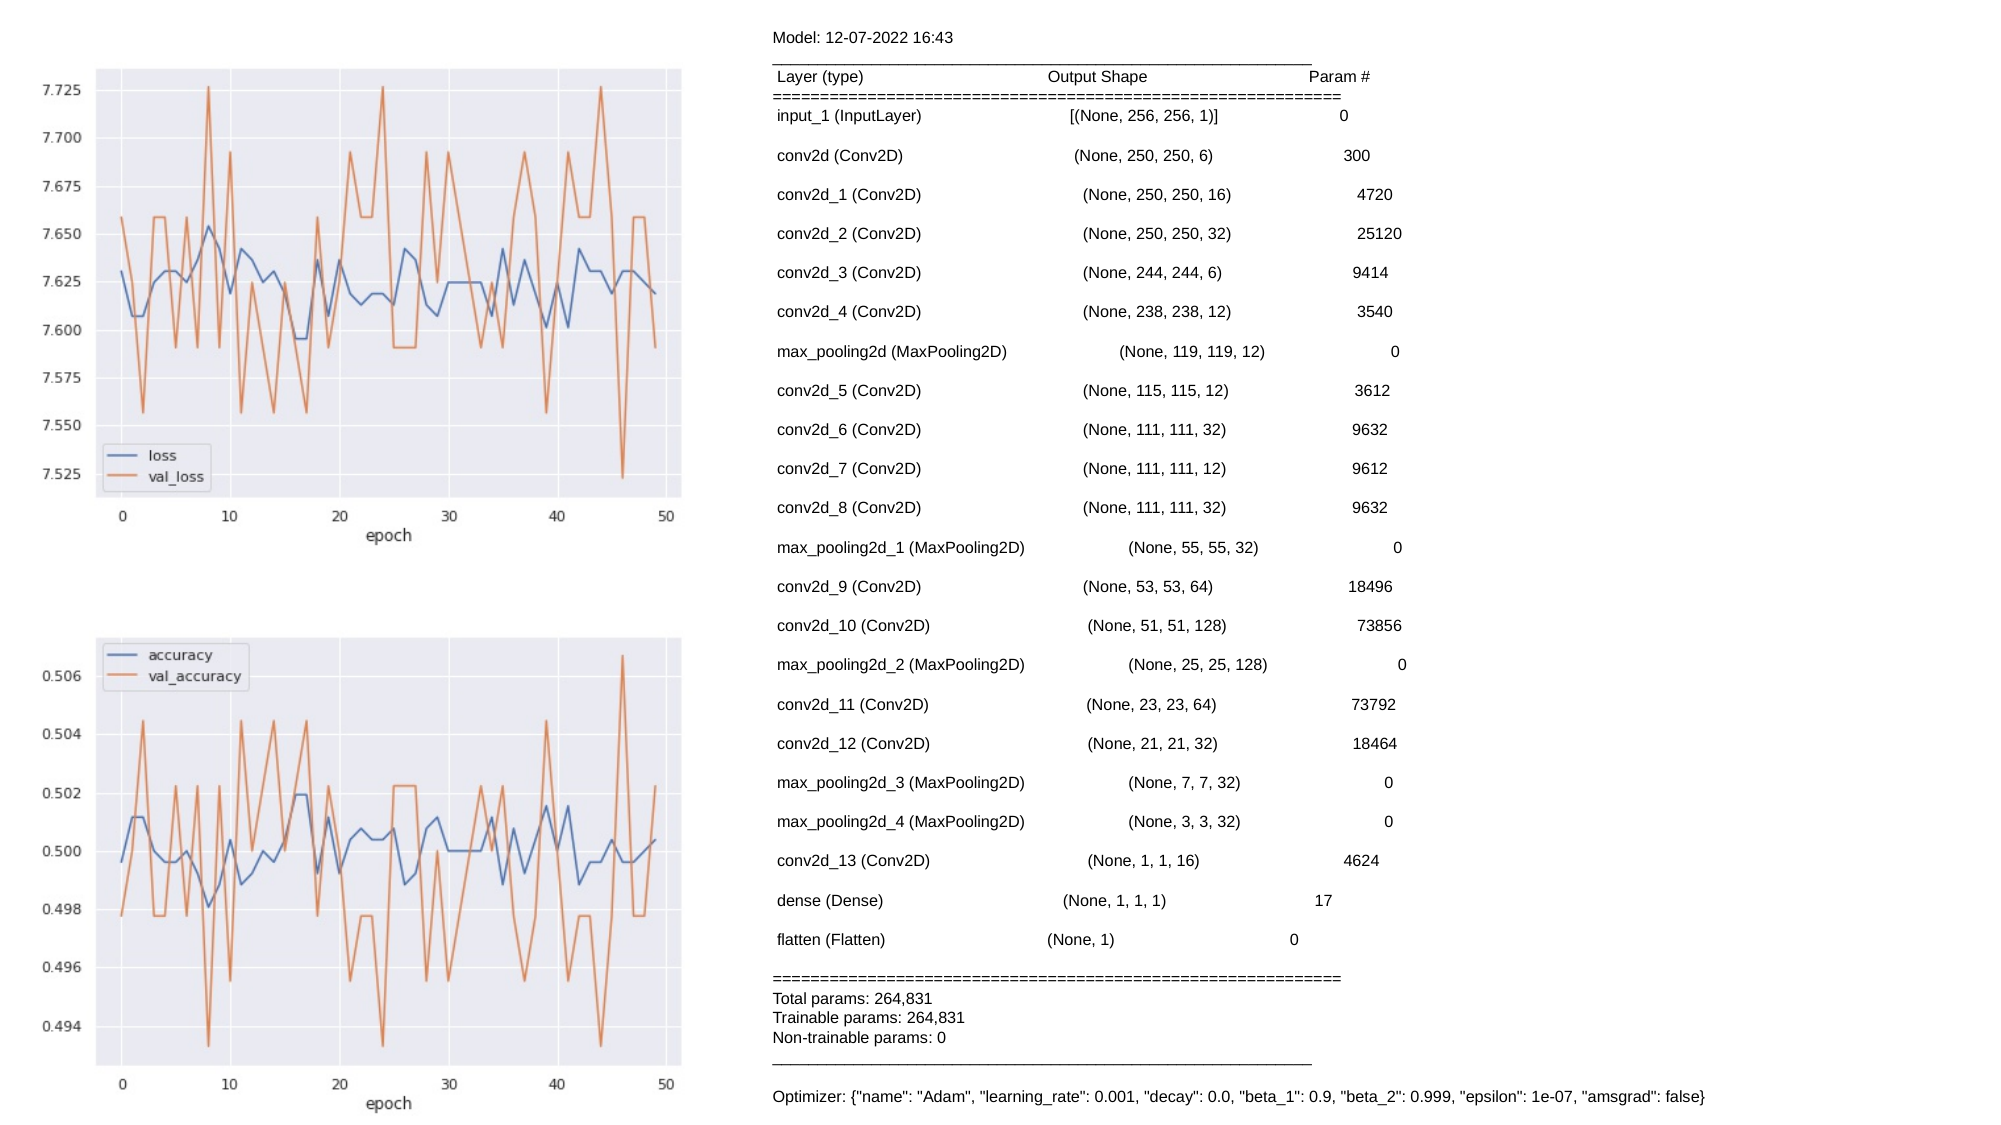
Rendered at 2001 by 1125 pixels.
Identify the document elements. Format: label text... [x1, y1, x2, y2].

text_box Model: 12-07-2022 16:43 ____________________________________________________________ Layer (type) Output Shape Param # ============================================================ input_1 (InputLayer) [(None, 256, 256, 1)] 0 conv2d (Conv2D) (None, 250, 250, 6) 300 conv2d_1 (Conv2D) (None, 250, 250, 16) 4720 conv2d_2 (Conv2D) (None, 250, 250, 32) 25120 conv2d_3 (Conv2D) (None, 244, 244, 6) 9414 conv2d_4 (Conv2D) (None, 238, 238, 12) 3540 max_pooling2d (MaxPooling2D) (None, 119, 119, 12) 0 conv2d_5 (Conv2D) (None, 115, 115, 12) 3612 conv2d_6 (Conv2D) (None, 111, 111, 32) 9632 conv2d_7 (Conv2D) (None, 111, 111, 12) 9612 conv2d_8 (Conv2D) (None, 111, 111, 32) 9632 max_pooling2d_1 (MaxPooling2D) (None, 55, 55, 32) 0 conv2d_9 (Conv2D) (None, 53, 53, 64) 18496 conv2d_10 (Conv2D) (None, 51, 51, 128) 73856 max_pooling2d_2 (MaxPooling2D) (None, 25, 25, 128) 0 conv2d_11 (Conv2D) (None, 23, 23, 64) 73792 conv2d_12 (Conv2D) (None, 21, 21, 32) 18464 max_pooling2d_3 (MaxPooling2D) (None, 7, 7, 32) 0 max_pooling2d_4 (MaxPooling2D) (None, 3, 3, 32) 0 conv2d_13 (Conv2D) (None, 1, 1, 16) 4624 dense (Dense) (None, 1, 1, 1) 17 flatten (Flatten) (None, 1) 0 ============================================================ Total params: 264,831 Trainable params: 264,831 Non-trainable params: 0 ____________________________________________________________ Optimizer: {"name": "Adam", "learning_rate": 0.001, "decay": 0.0, "beta_1": 0.9, "beta_2": 0.999, "epsilon": 1e-07, "amsgrad": false} [759, 0, 1990, 1125]
picture [0, 0, 758, 1125]
